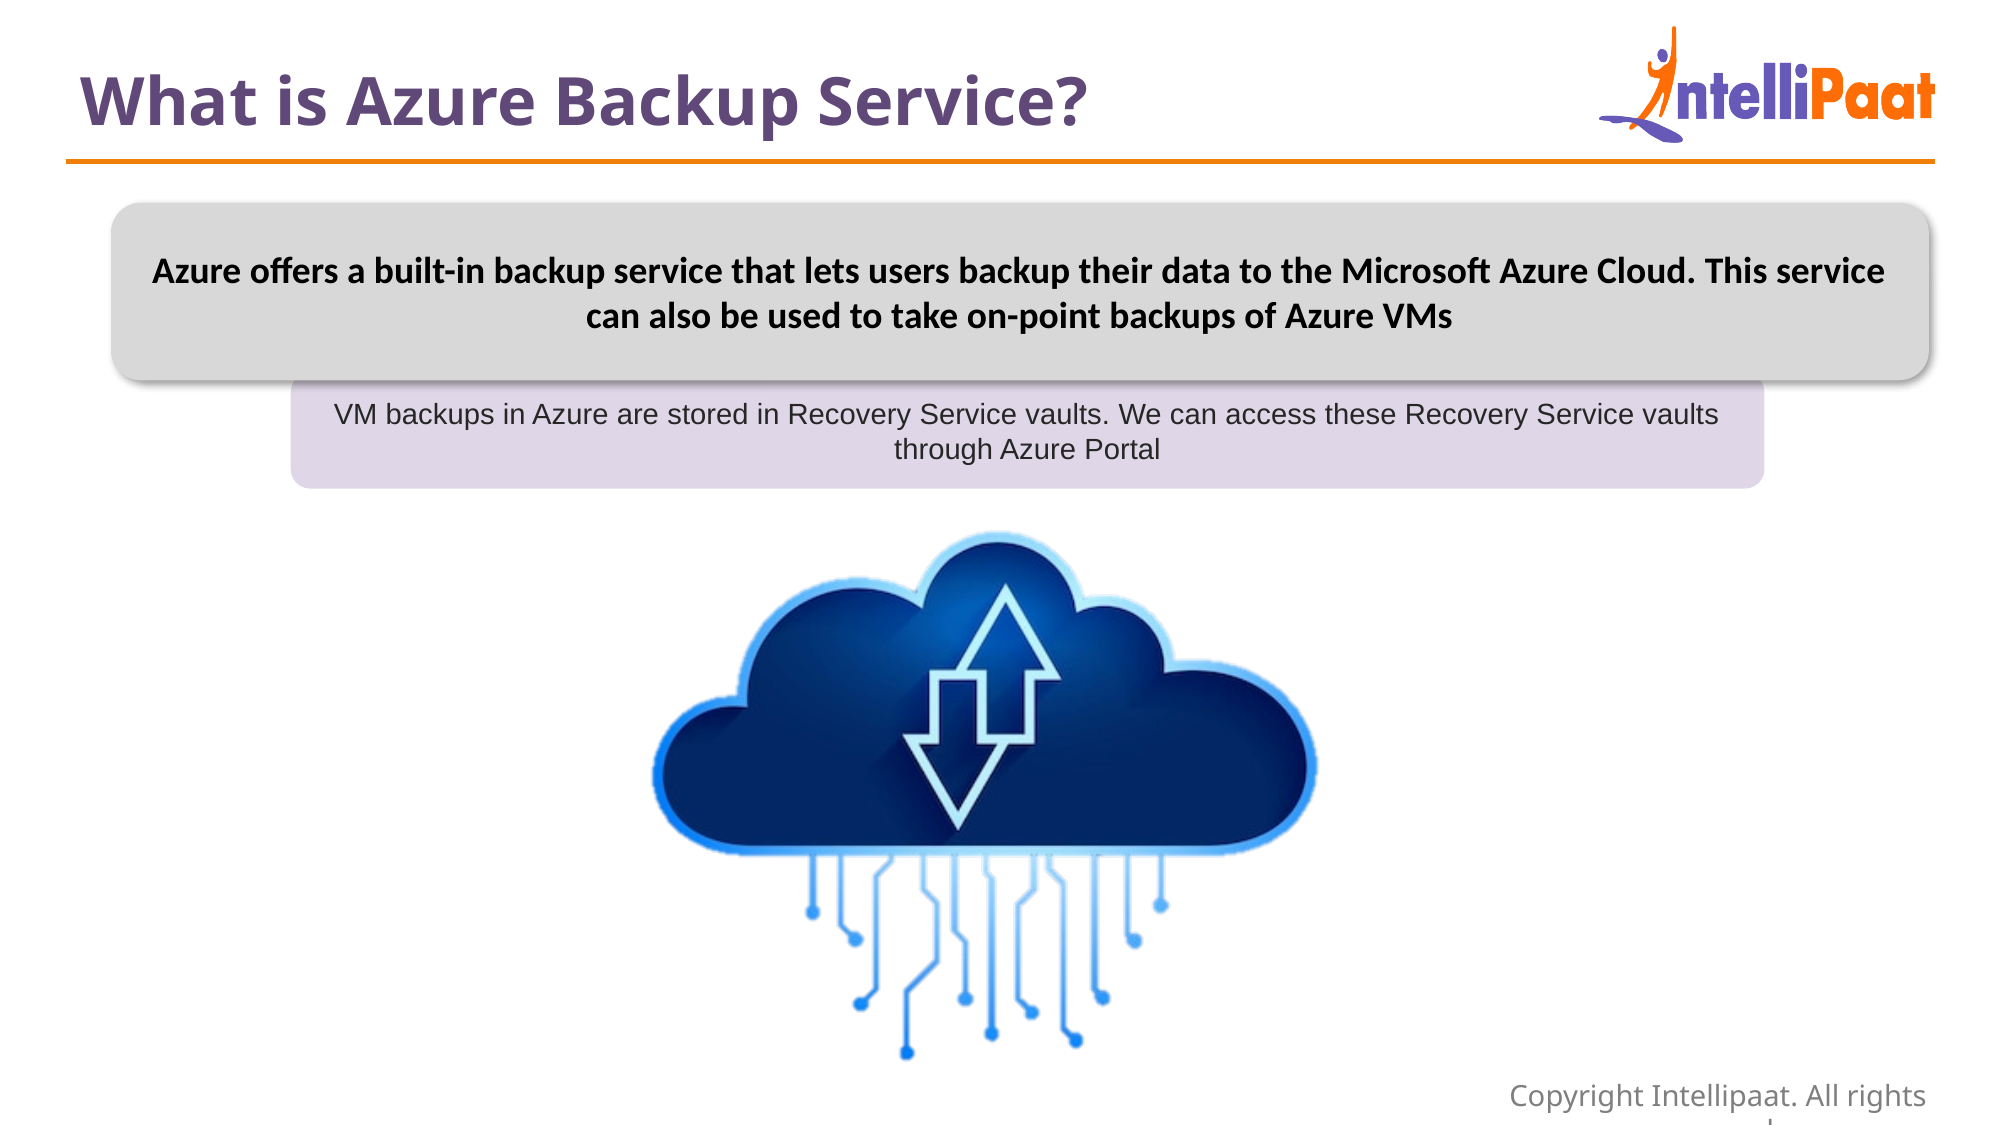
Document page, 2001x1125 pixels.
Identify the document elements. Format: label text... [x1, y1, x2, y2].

picture [1599, 26, 1935, 143]
text_box VM backups in Azure are stored in Recovery Service vaults. We can access these Recovery Service vaults through Azure Portal [288, 391, 1767, 440]
text_box What is Azure Backup Service? [80, 35, 1501, 162]
picture [641, 522, 1330, 1076]
text_box Azure offers a built-in backup service that lets users backup their data to the Microsoft Azure Cloud. This service can also be used to take on-point backups of Azure VMs [111, 202, 1929, 381]
text_box [166, 440, 1877, 506]
